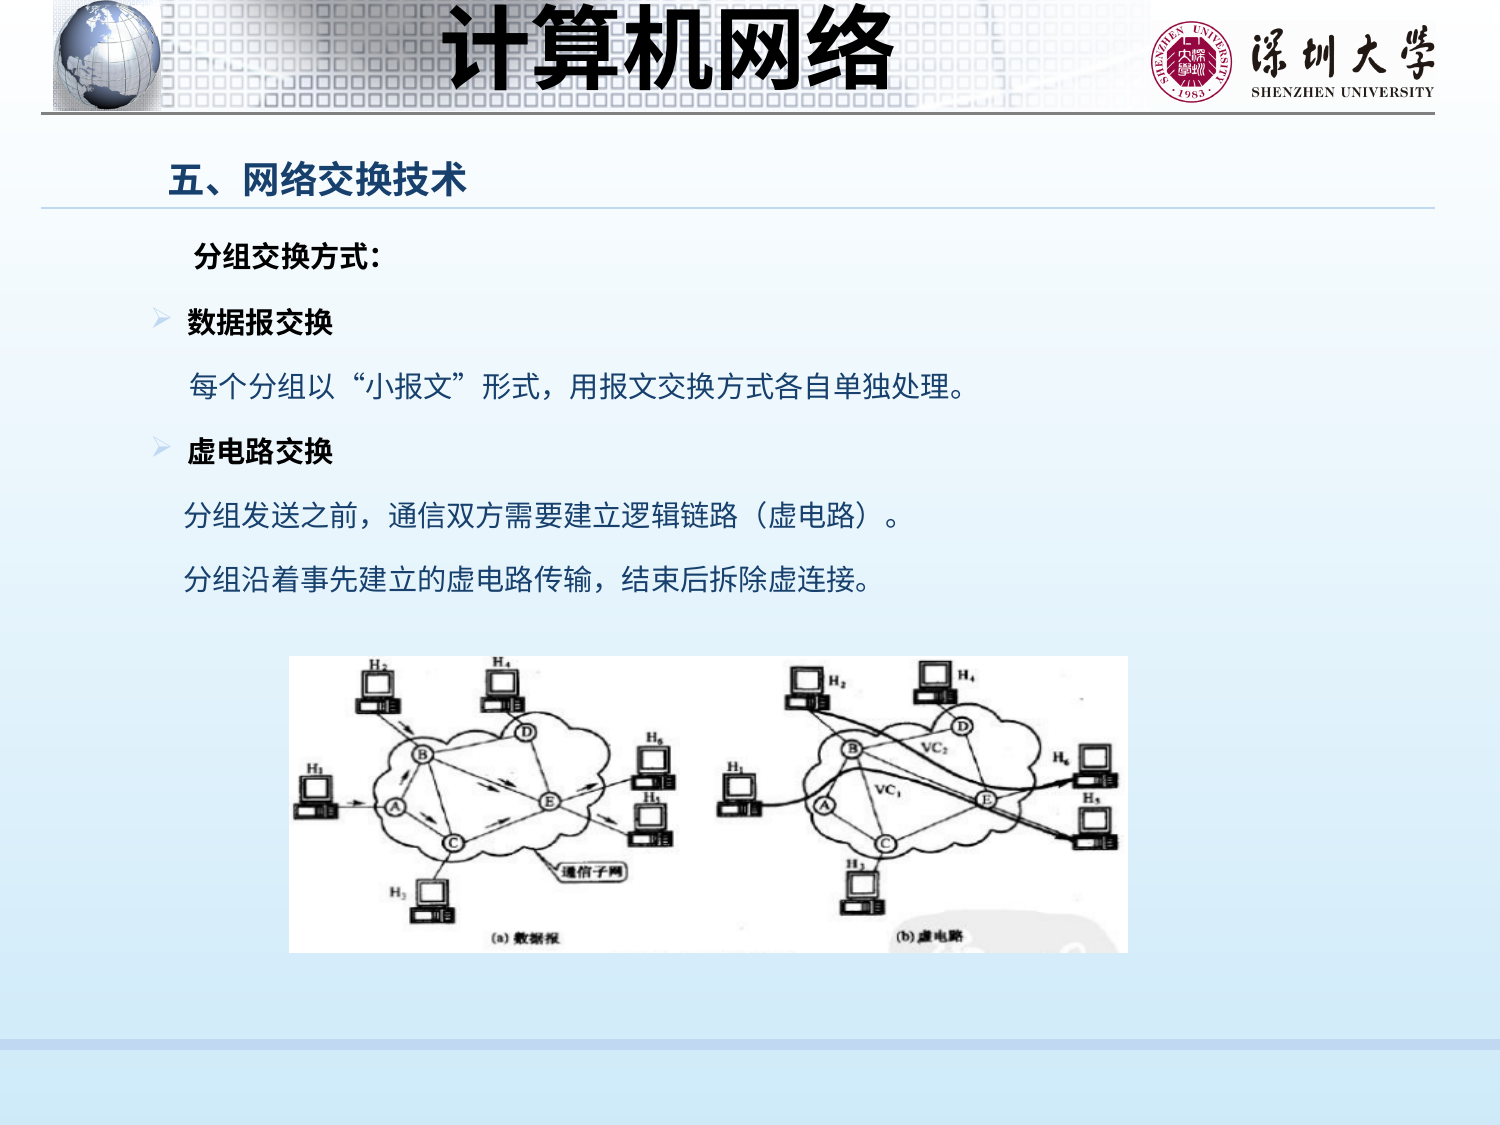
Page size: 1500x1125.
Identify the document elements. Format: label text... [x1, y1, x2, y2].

picture [584, 19, 594, 23]
picture [567, 61, 587, 67]
picture [732, 24, 749, 39]
picture [779, 24, 788, 62]
picture [556, 51, 597, 55]
picture [53, 0, 1436, 111]
picture [828, 31, 858, 51]
picture [732, 38, 743, 71]
picture [858, 24, 875, 33]
picture [288, 656, 1128, 953]
picture [757, 24, 774, 39]
picture [562, 19, 572, 23]
picture [821, 24, 833, 33]
text_box 五、网络交换技术 分组交换方式： 数据报交换 每个分组以“小报文”形式，用报文交换方式各自单独处理。 虚电路交换 分组发送之前，通信双方需要建立逻辑链路（虚电路）。 分组沿着事先建立的虚电路传输，结束后拆除虚连接。 [135, 148, 1093, 610]
picture [850, 46, 883, 55]
picture [856, 64, 876, 75]
